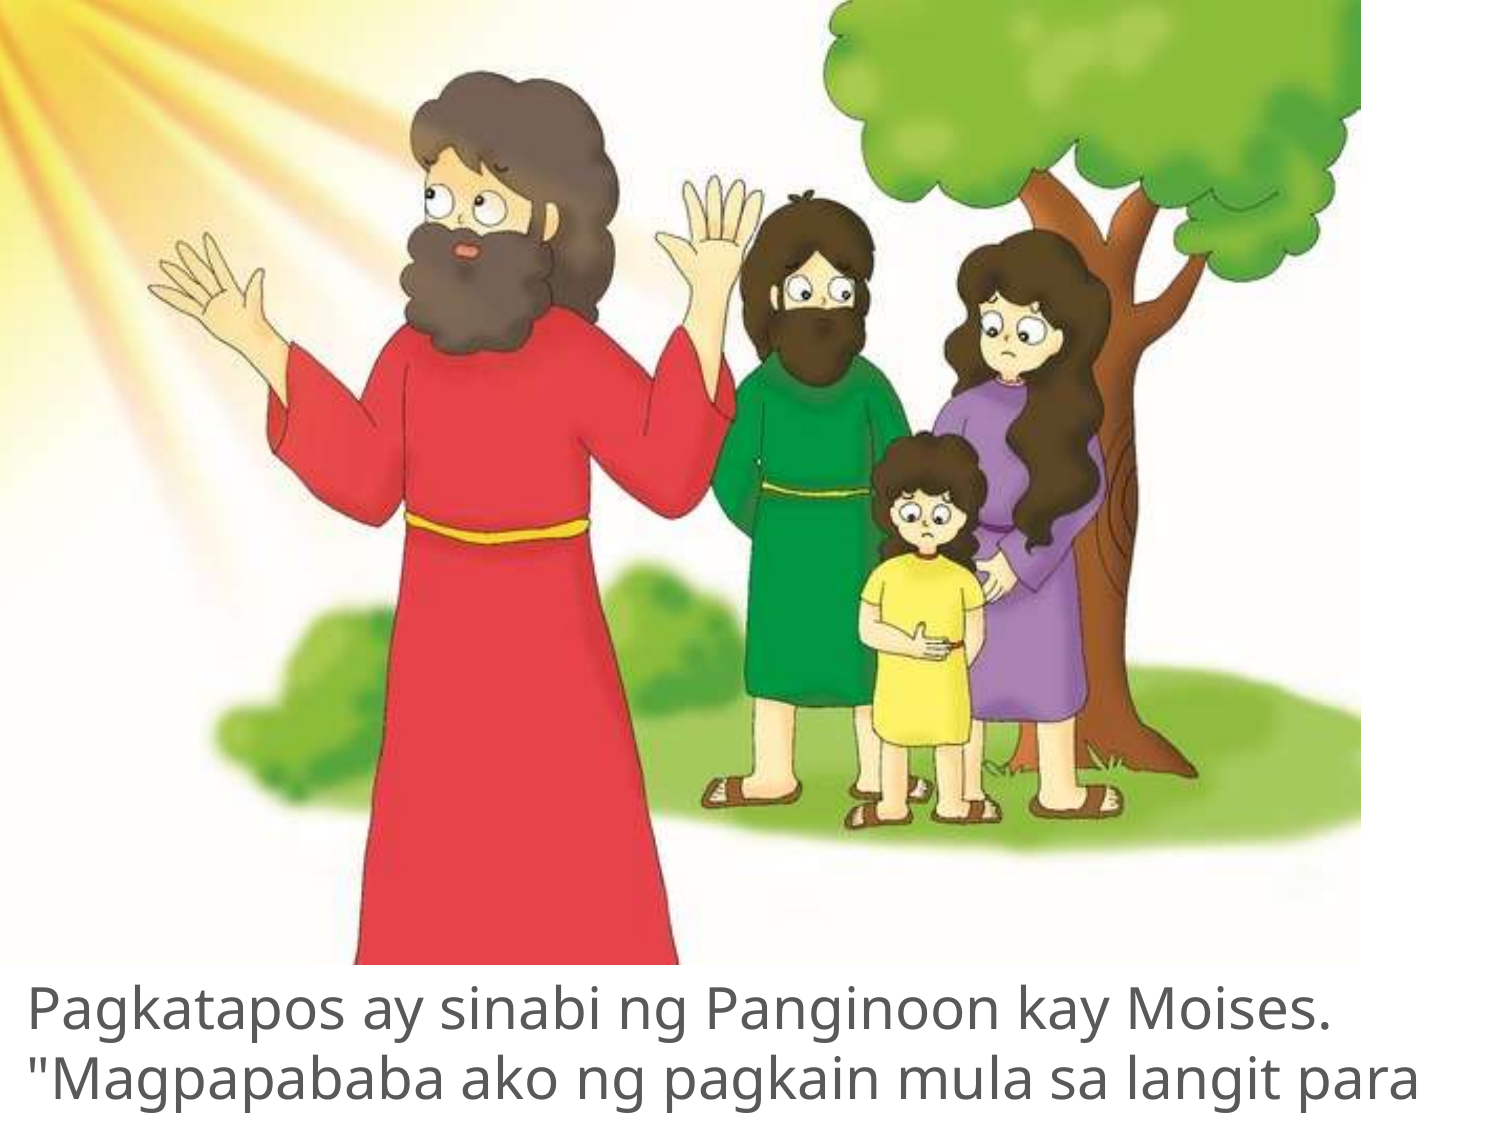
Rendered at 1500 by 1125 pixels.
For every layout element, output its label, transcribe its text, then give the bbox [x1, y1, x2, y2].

text_box Pagkatapos ay sinabi ng Panginoon kay Moises. "Magpapababa ako ng pagkain mula sa langit para sa iyo." [11, 964, 1483, 1125]
picture [0, 0, 1362, 965]
